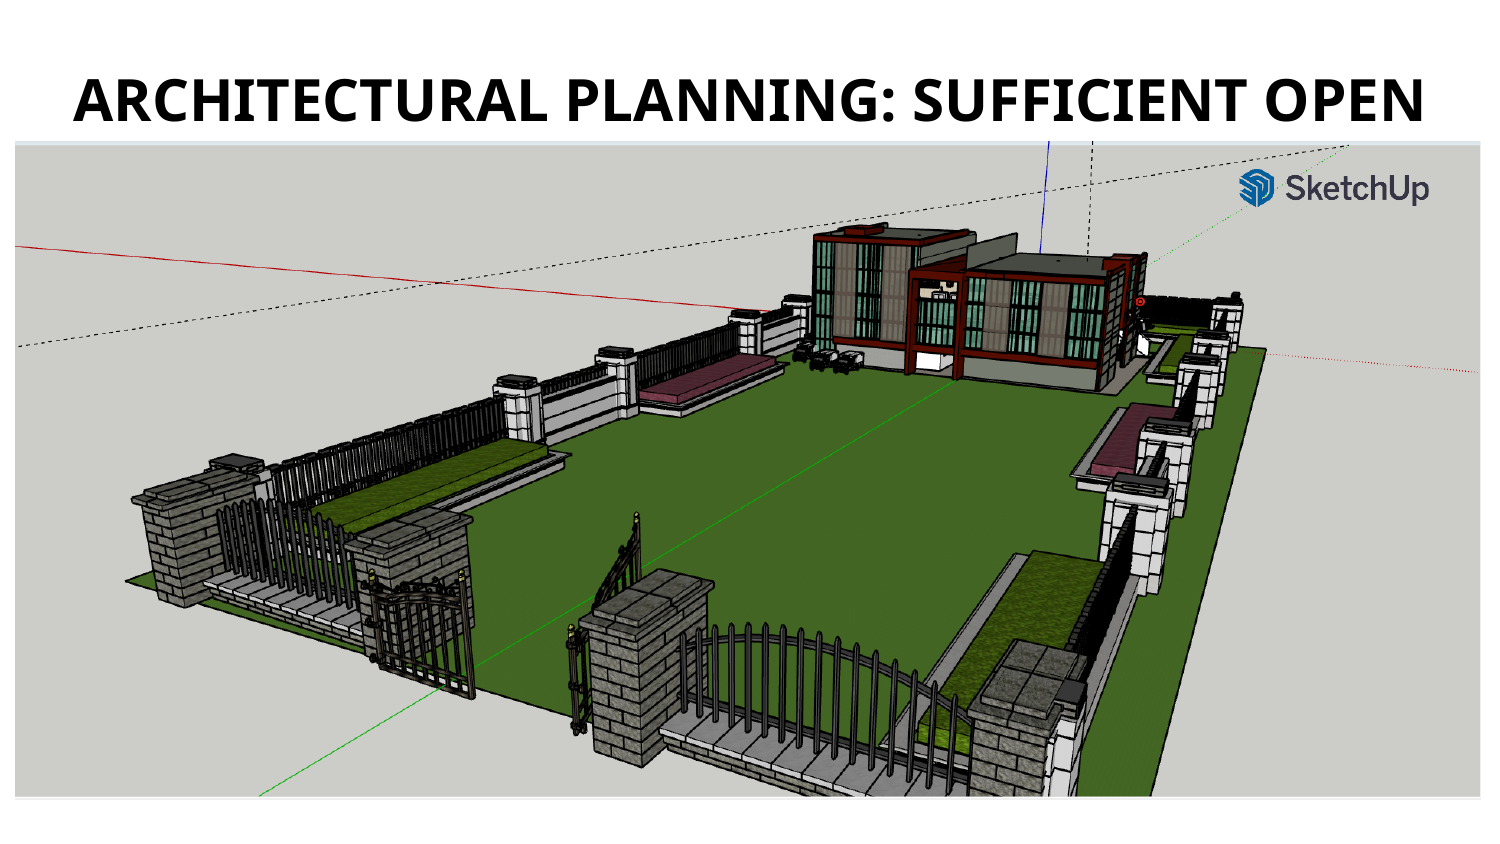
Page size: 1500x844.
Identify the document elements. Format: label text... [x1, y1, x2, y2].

picture [15, 141, 1481, 800]
text_box ARCHITECTURAL PLANNING: SUFFICIENT OPEN SPACE [51, 48, 1449, 140]
